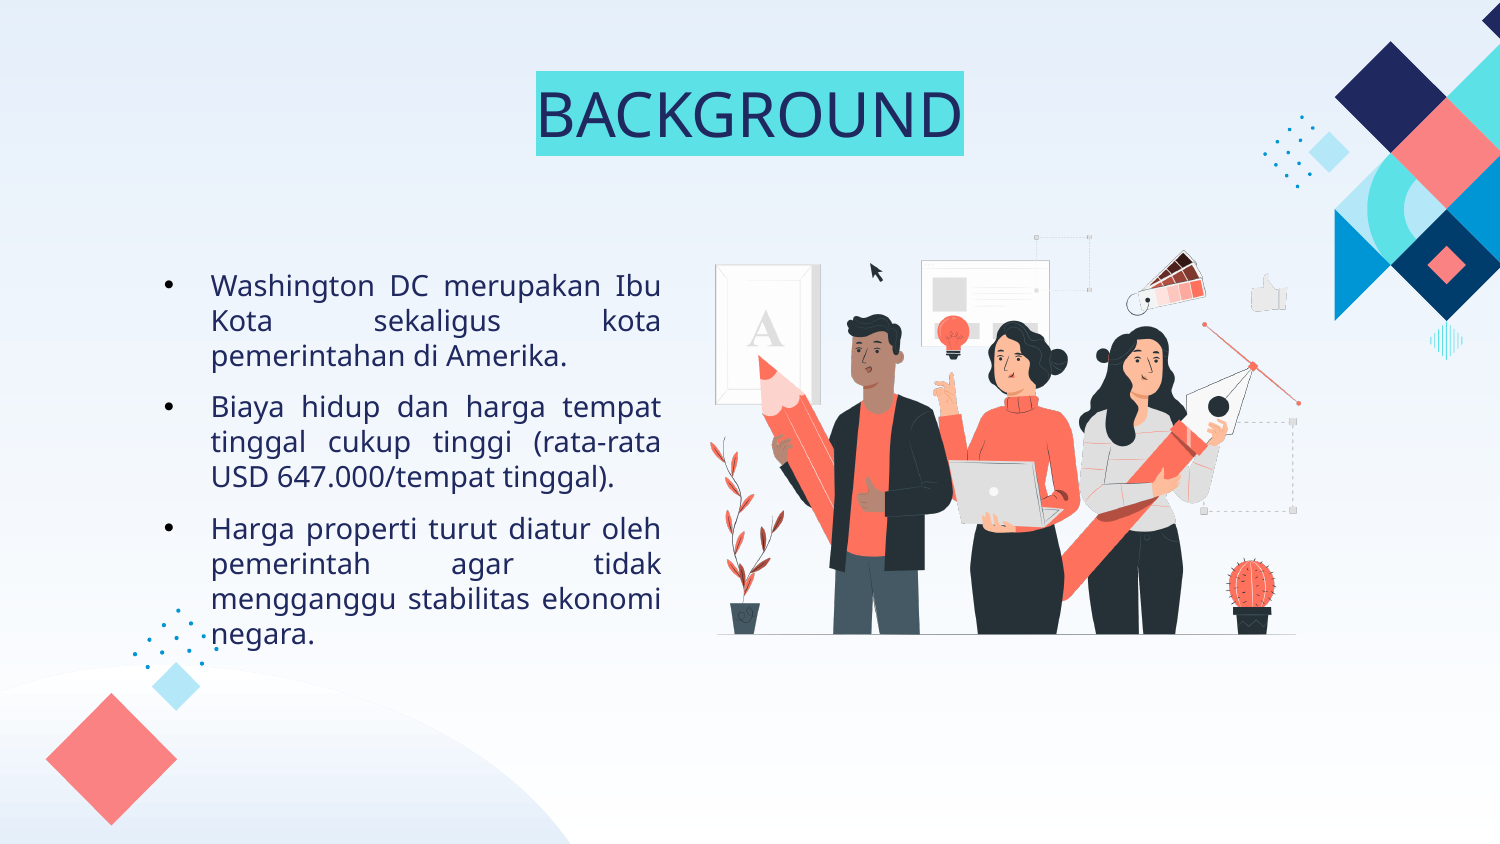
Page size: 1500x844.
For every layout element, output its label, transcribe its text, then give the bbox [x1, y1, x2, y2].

text_box Washington DC merupakan Ibu Kota sekaligus kota pemerintahan di Amerika. Biaya hidup dan harga tempat tinggal cukup tinggi (rata-rata USD 647.000/tempat tinggal). Harga properti turut diatur oleh pemerintah agar tidak mengganggu stabilitas ekonomi negara. [148, 252, 647, 624]
title BACKGROUND [118, 60, 1382, 150]
picture [652, 190, 1361, 665]
